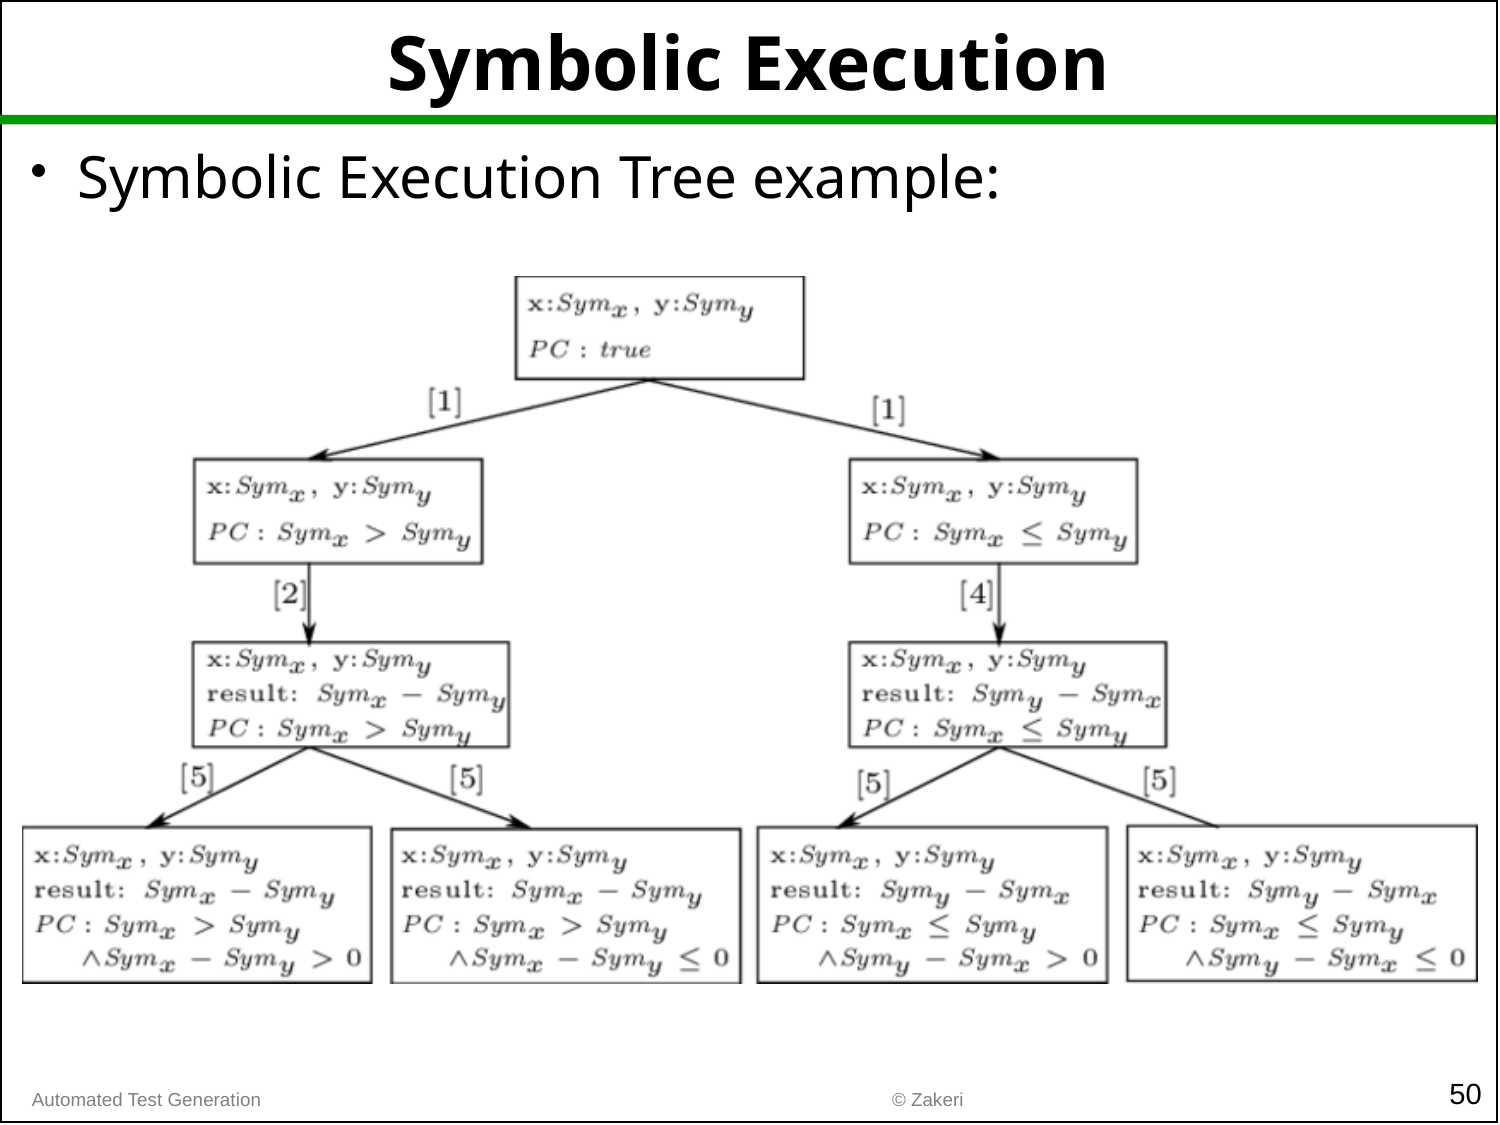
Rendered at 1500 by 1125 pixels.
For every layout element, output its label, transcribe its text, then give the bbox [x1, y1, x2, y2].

slide_number Automated Test Generation [16, 1080, 657, 1118]
list Symbolic Execution Tree example: [15, 141, 1485, 1074]
slide_number 50 [1184, 1077, 1498, 1118]
footer © Zakeri [690, 1078, 1166, 1118]
title Symbolic Execution [14, 7, 1483, 125]
picture [21, 276, 1479, 985]
